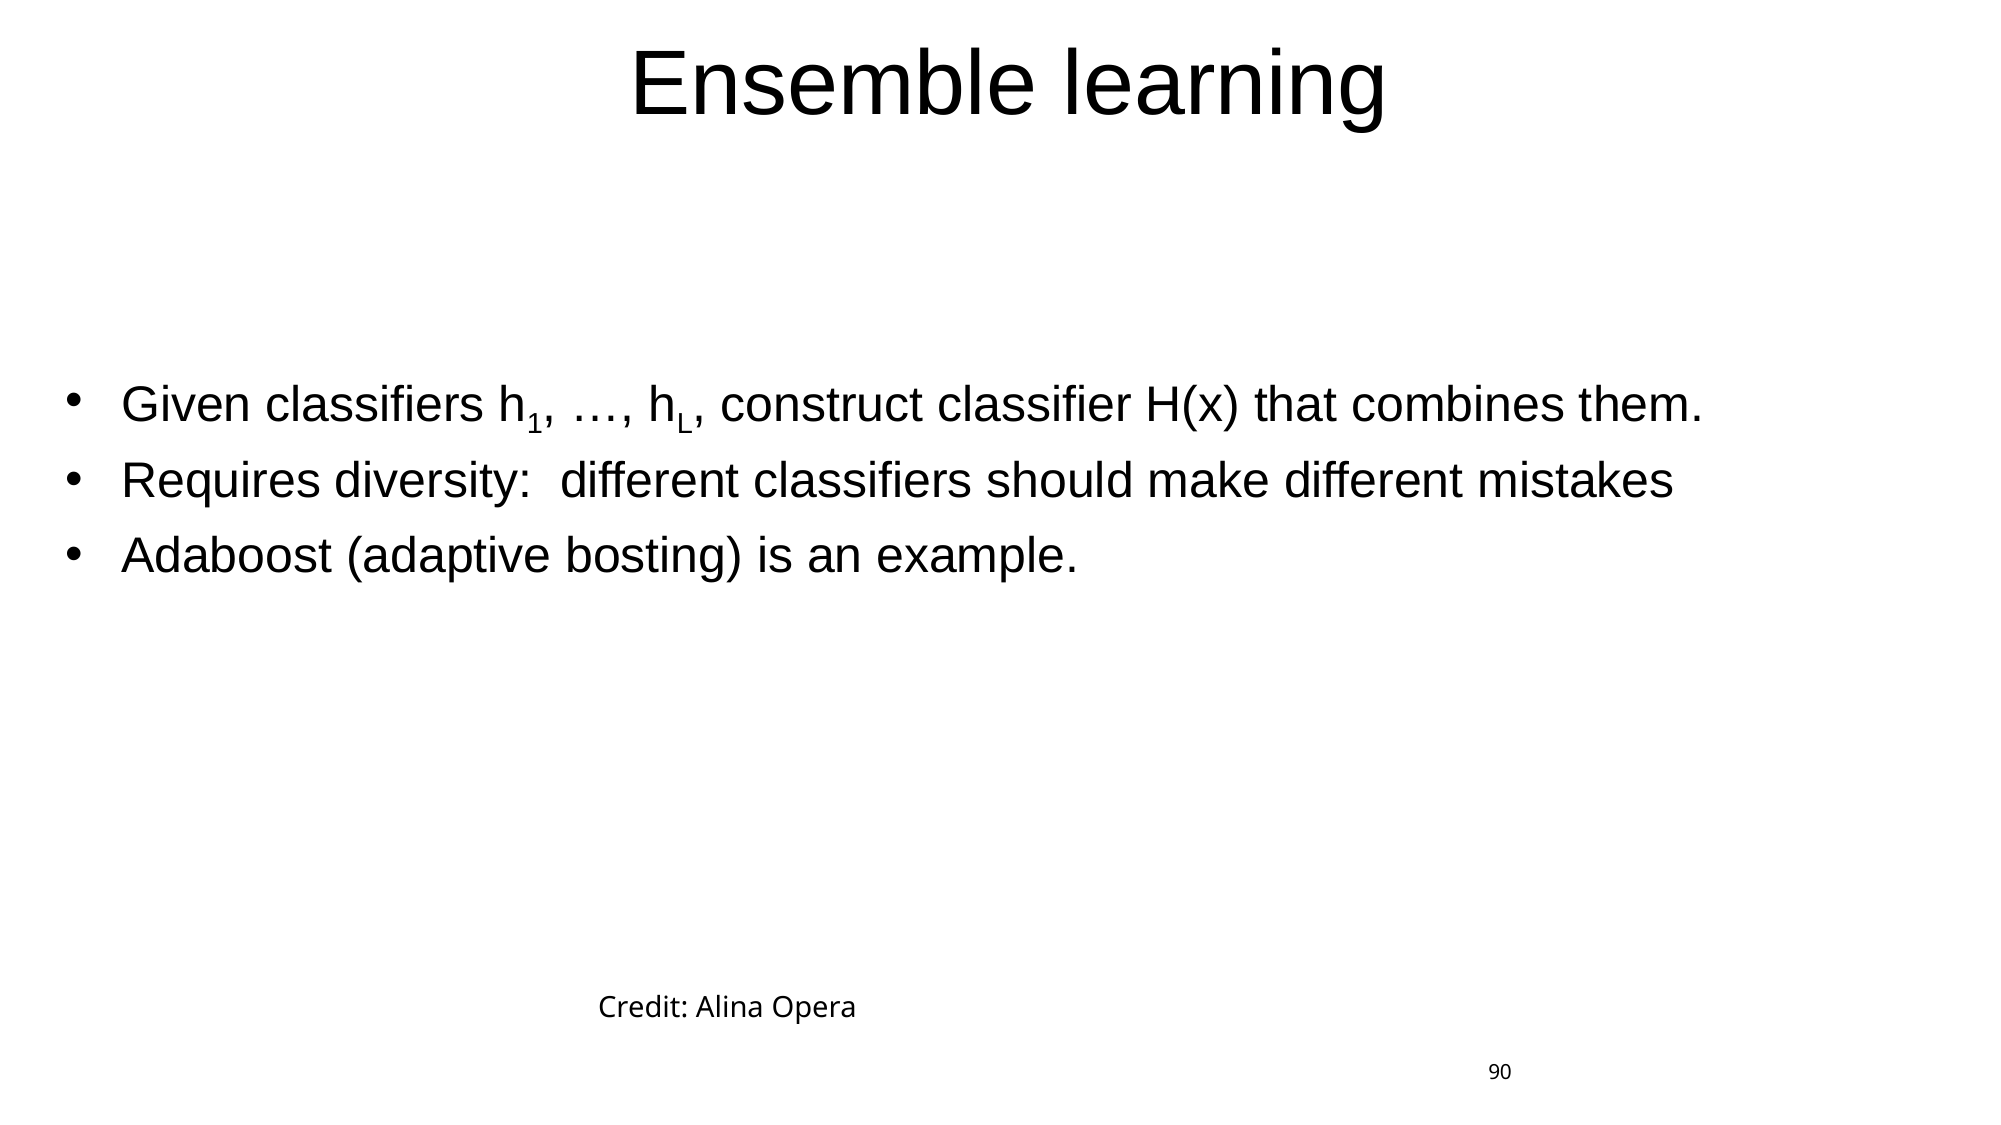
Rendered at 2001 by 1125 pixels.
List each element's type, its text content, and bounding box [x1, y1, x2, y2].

list Given classifiers h1, …, hL, construct classifier H(x) that combines them. Requires diversity: different classifiers should make different mistakes Adaboost (adaptive bosting) is an example. [50, 364, 1950, 917]
slide_number 90 [1325, 1042, 1675, 1103]
text_box Credit: Alina Opera [583, 981, 872, 1031]
title Ensemble learning [69, 14, 1950, 157]
